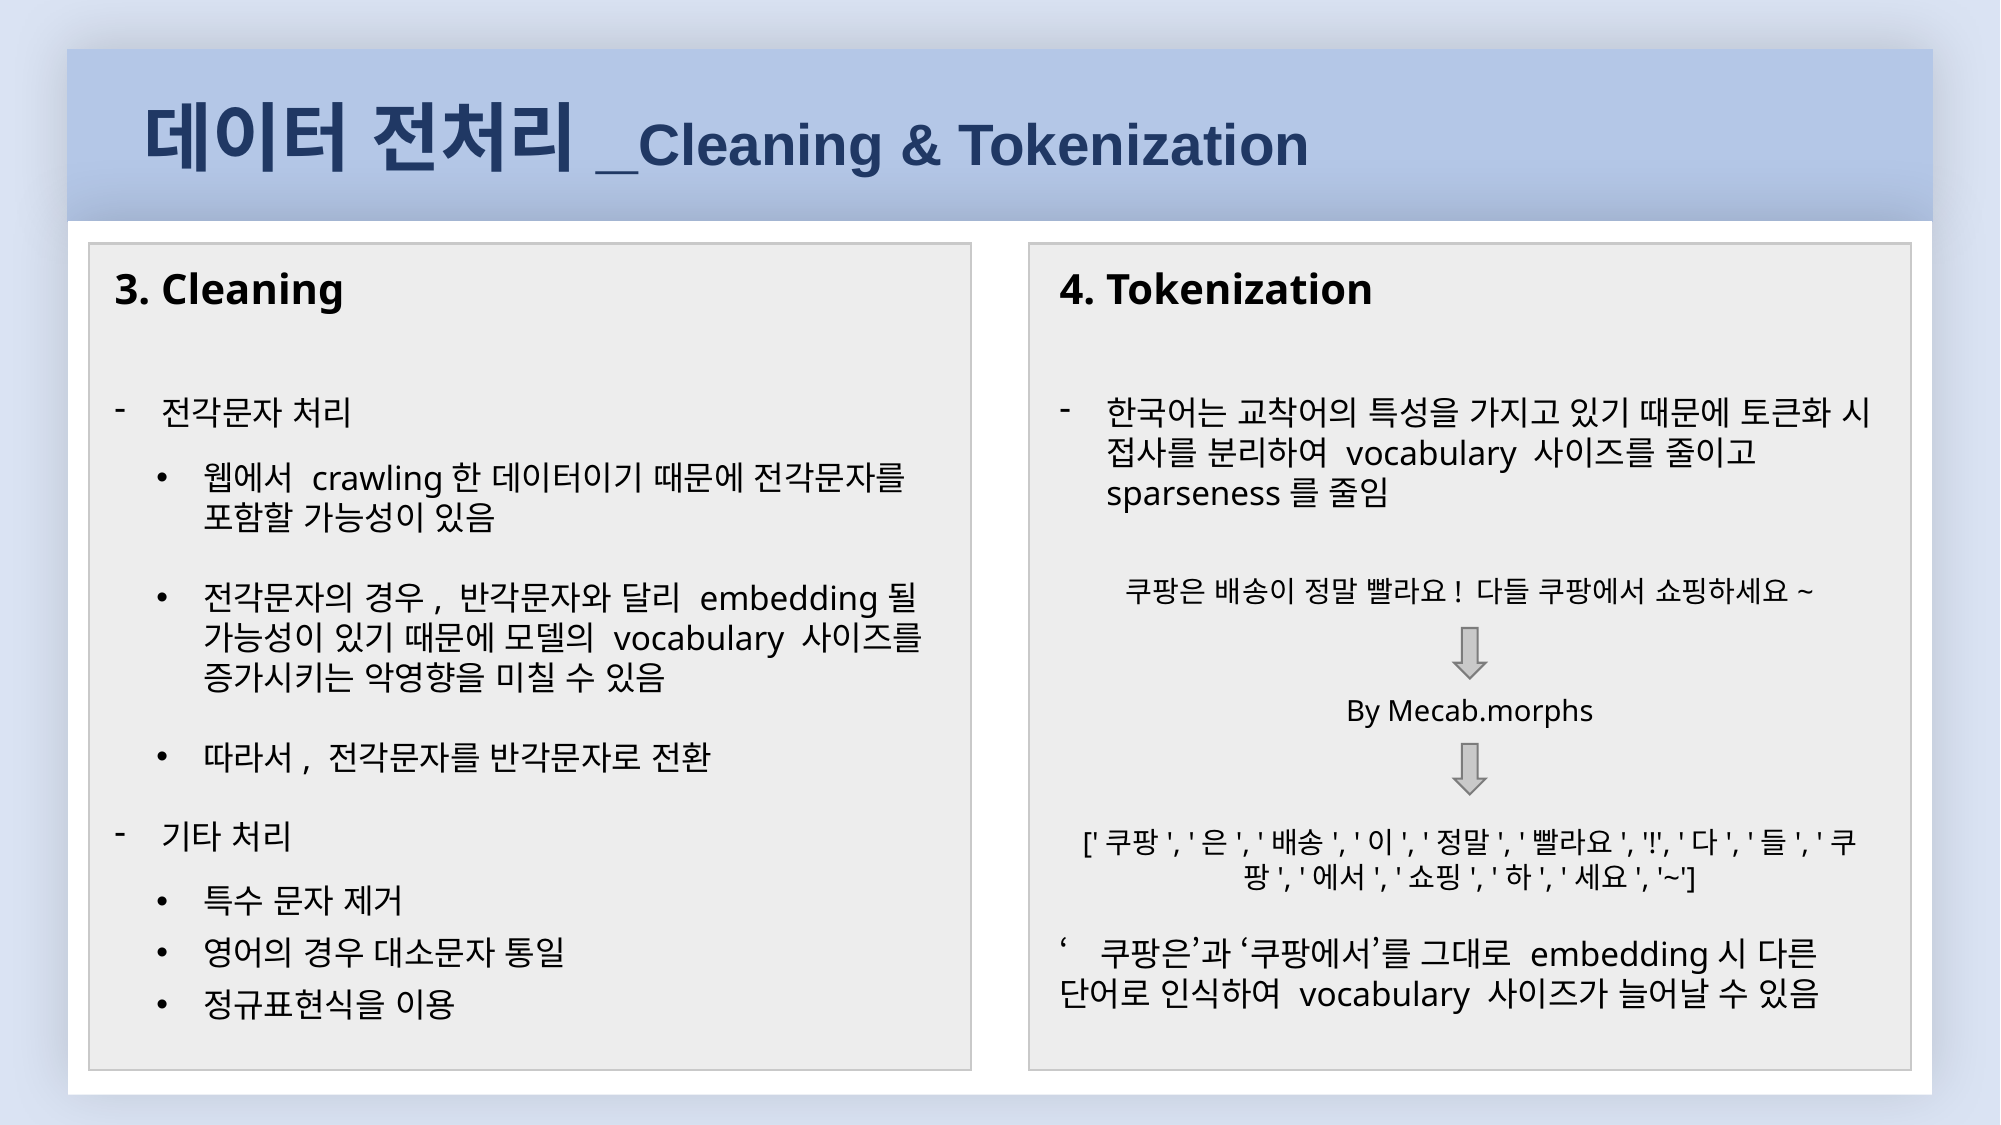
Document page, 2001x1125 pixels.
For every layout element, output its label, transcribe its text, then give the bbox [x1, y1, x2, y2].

text_box [67, 49, 1933, 202]
text_box [67, 220, 1933, 1096]
text_box ['쿠팡', '은', '배송', '이', '정말', '빨라요', '!', '다', '들', '쿠팡', '에서', '쇼핑', '하', '세요', '~'] [1044, 816, 1895, 902]
text_box [1028, 242, 1912, 1071]
text_box [1451, 626, 1489, 680]
text_box By Mecab.morphs [1238, 684, 1701, 735]
text_box [1451, 742, 1489, 796]
text_box 데이터 전처리_Cleaning & Tokenization [128, 83, 1769, 188]
text_box 4. Tokenization 한국어는 교착어의 특성을 가지고 있기 때문에 토큰화 시 접사를 분리하여 vocabulary 사이즈를 줄이고 sparseness를 줄임 [1044, 255, 1895, 520]
text_box ‘쿠팡은’과 ‘쿠팡에서’를 그대로 embedding시 다른 단어로 인식하여 vocabulary 사이즈가 늘어날 수 있음 [1044, 925, 1895, 1021]
text_box 쿠팡은 배송이 정말 빨라요! 다들 쿠팡에서 쇼핑하세요~ [1044, 565, 1895, 616]
text_box 3. Cleaning 전각문자 처리 웹에서 crawling한 데이터이기 때문에 전각문자를 포함할 가능성이 있음 전각문자의 경우, 반각문자와 달리 embedding될 가능성이 있기 때문에 모델의 vocabulary 사이즈를 증가시키는 악영향을 미칠 수 있음 따라서, 전각문자를 반각문자로 전환 기타 처리 특수 문자 제거 영어의 경우 대소문자 통일 정규표현식을 이용 [99, 255, 950, 1032]
text_box [88, 242, 972, 1071]
